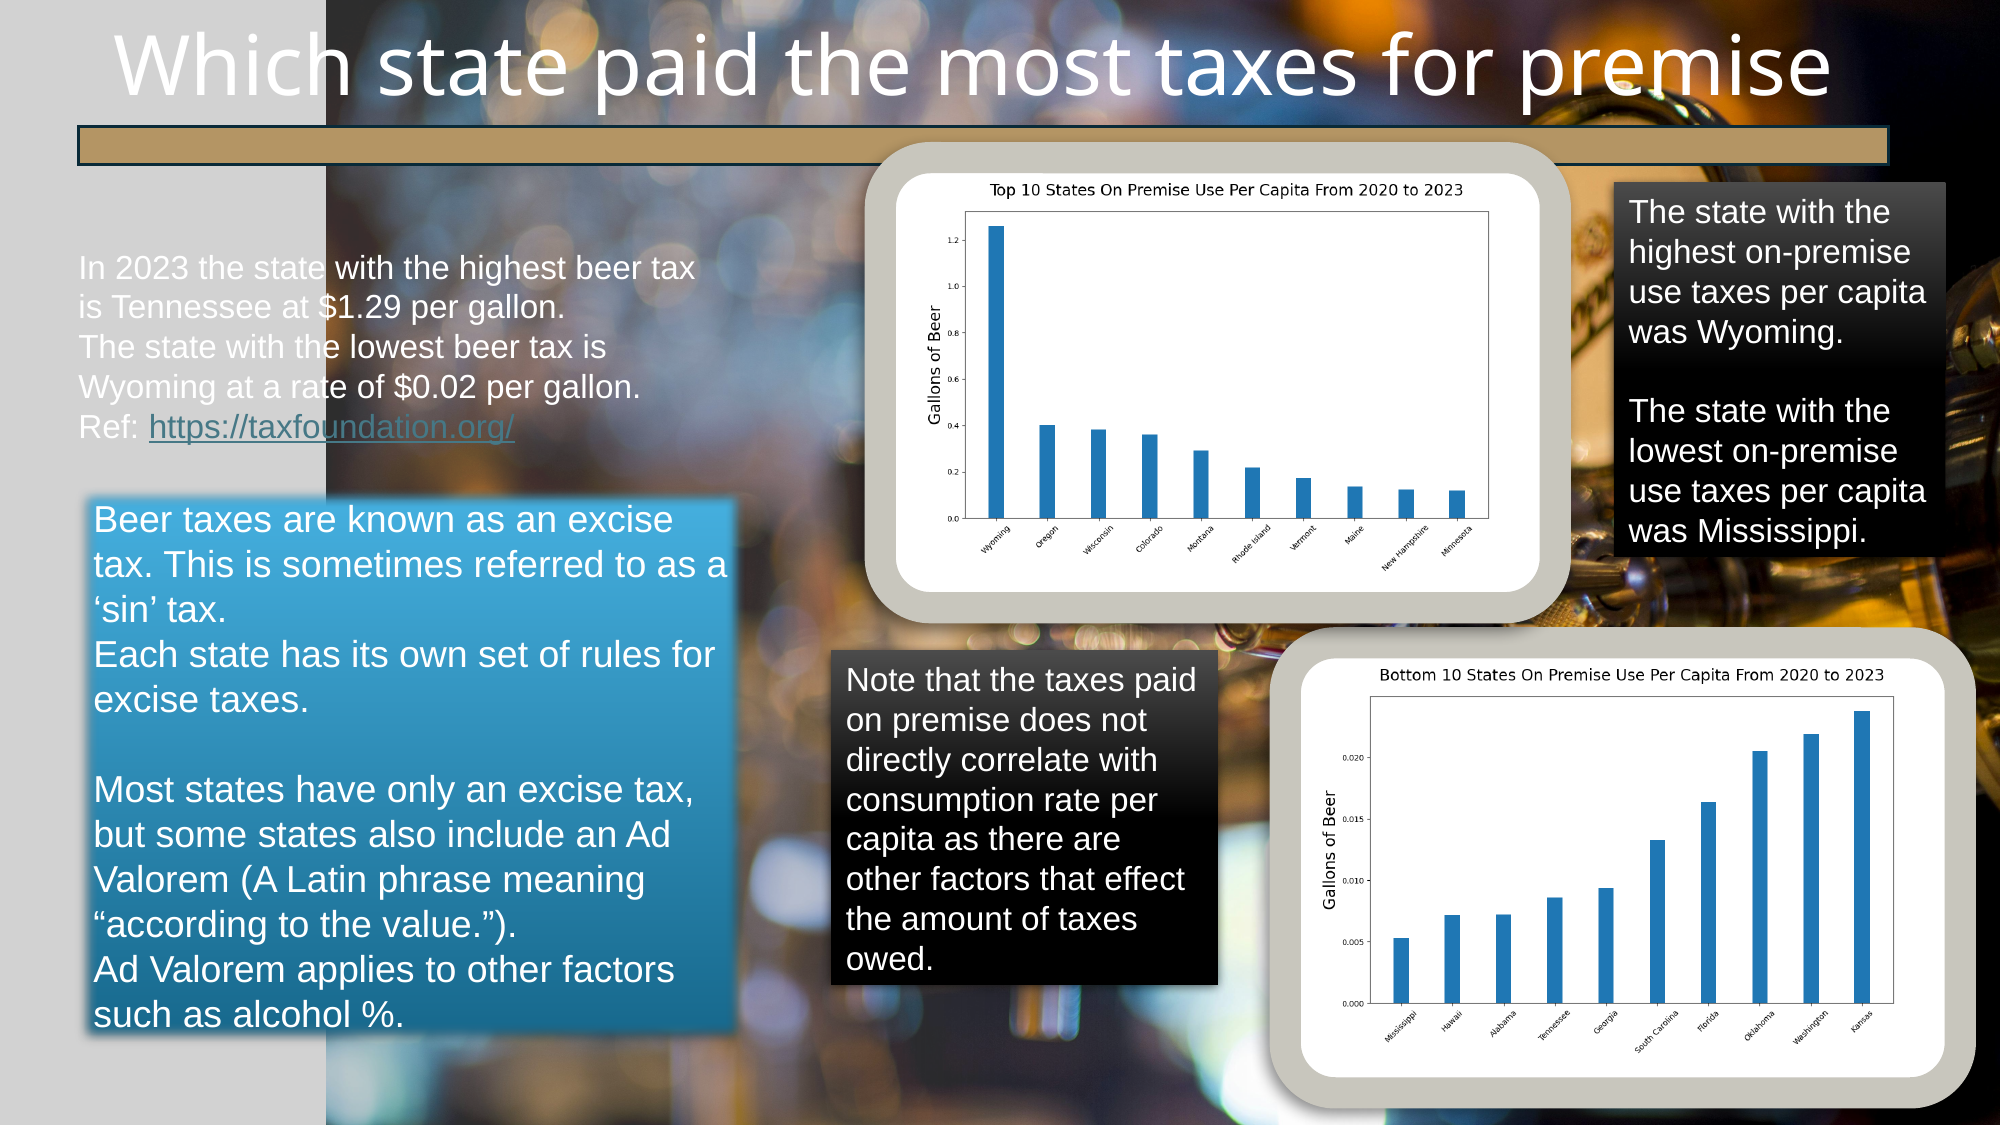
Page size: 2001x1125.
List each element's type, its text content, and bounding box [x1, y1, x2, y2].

text_box [0, 0, 325, 1125]
text_box Which state paid the most taxes for premise use? [19, 4, 325, 220]
text_box In 2023 the state with the highest beer tax is Tennessee at $1.29 per gallon. The state with the lowest beer tax is Wyoming at a rate of $0.02 per gallon. Ref: https://taxfoundation.org/ [63, 238, 325, 453]
text_box Beer taxes are known as an excise tax. This is sometimes referred to as a ‘sin’ tax. Each state has its own set of rules for excise taxes. Most states have only an excise tax, but some states also include an Ad Valorem (A Latin phrase meaning “according to the value.”). Ad Valorem applies to other factors such as alcohol %. [96, 504, 325, 1028]
picture [325, 0, 2000, 1125]
text_box [77, 125, 325, 166]
